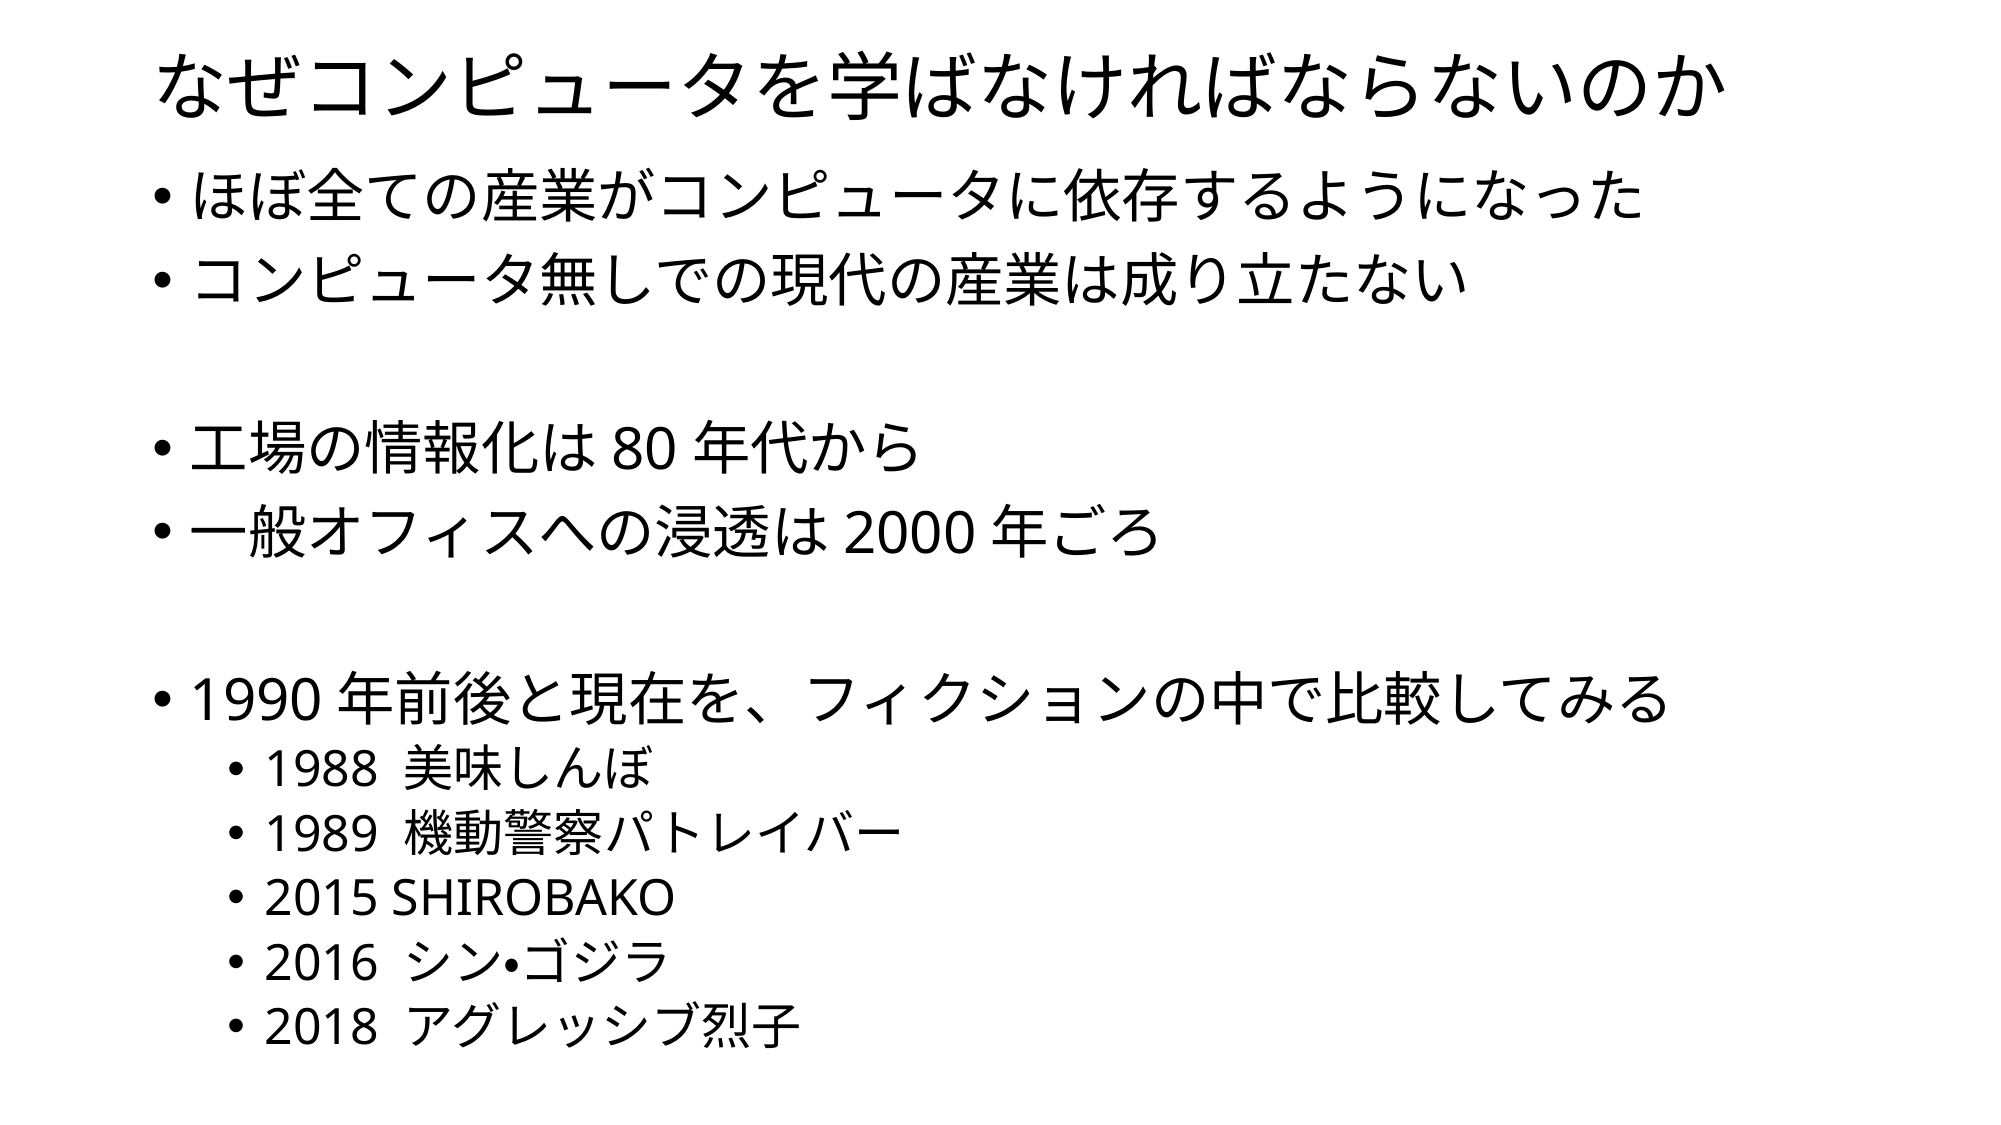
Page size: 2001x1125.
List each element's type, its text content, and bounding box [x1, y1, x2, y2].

title なぜコンピュータを学ばなければならないのか [137, 37, 1863, 144]
list ほぼ全ての産業がコンピュータに依存するようになった コンピュータ無しでの現代の産業は成り立たない 工場の情報化は80年代から 一般オフィスへの浸透は2000年ごろ 1990年前後と現在を、フィクションの中で比較してみる 1988 美味しんぼ 1989 機動警察パトレイバー 2015 SHIROBAKO 2016 シン・ゴジラ 2018 アグレッシブ烈子 [137, 160, 1863, 1088]
